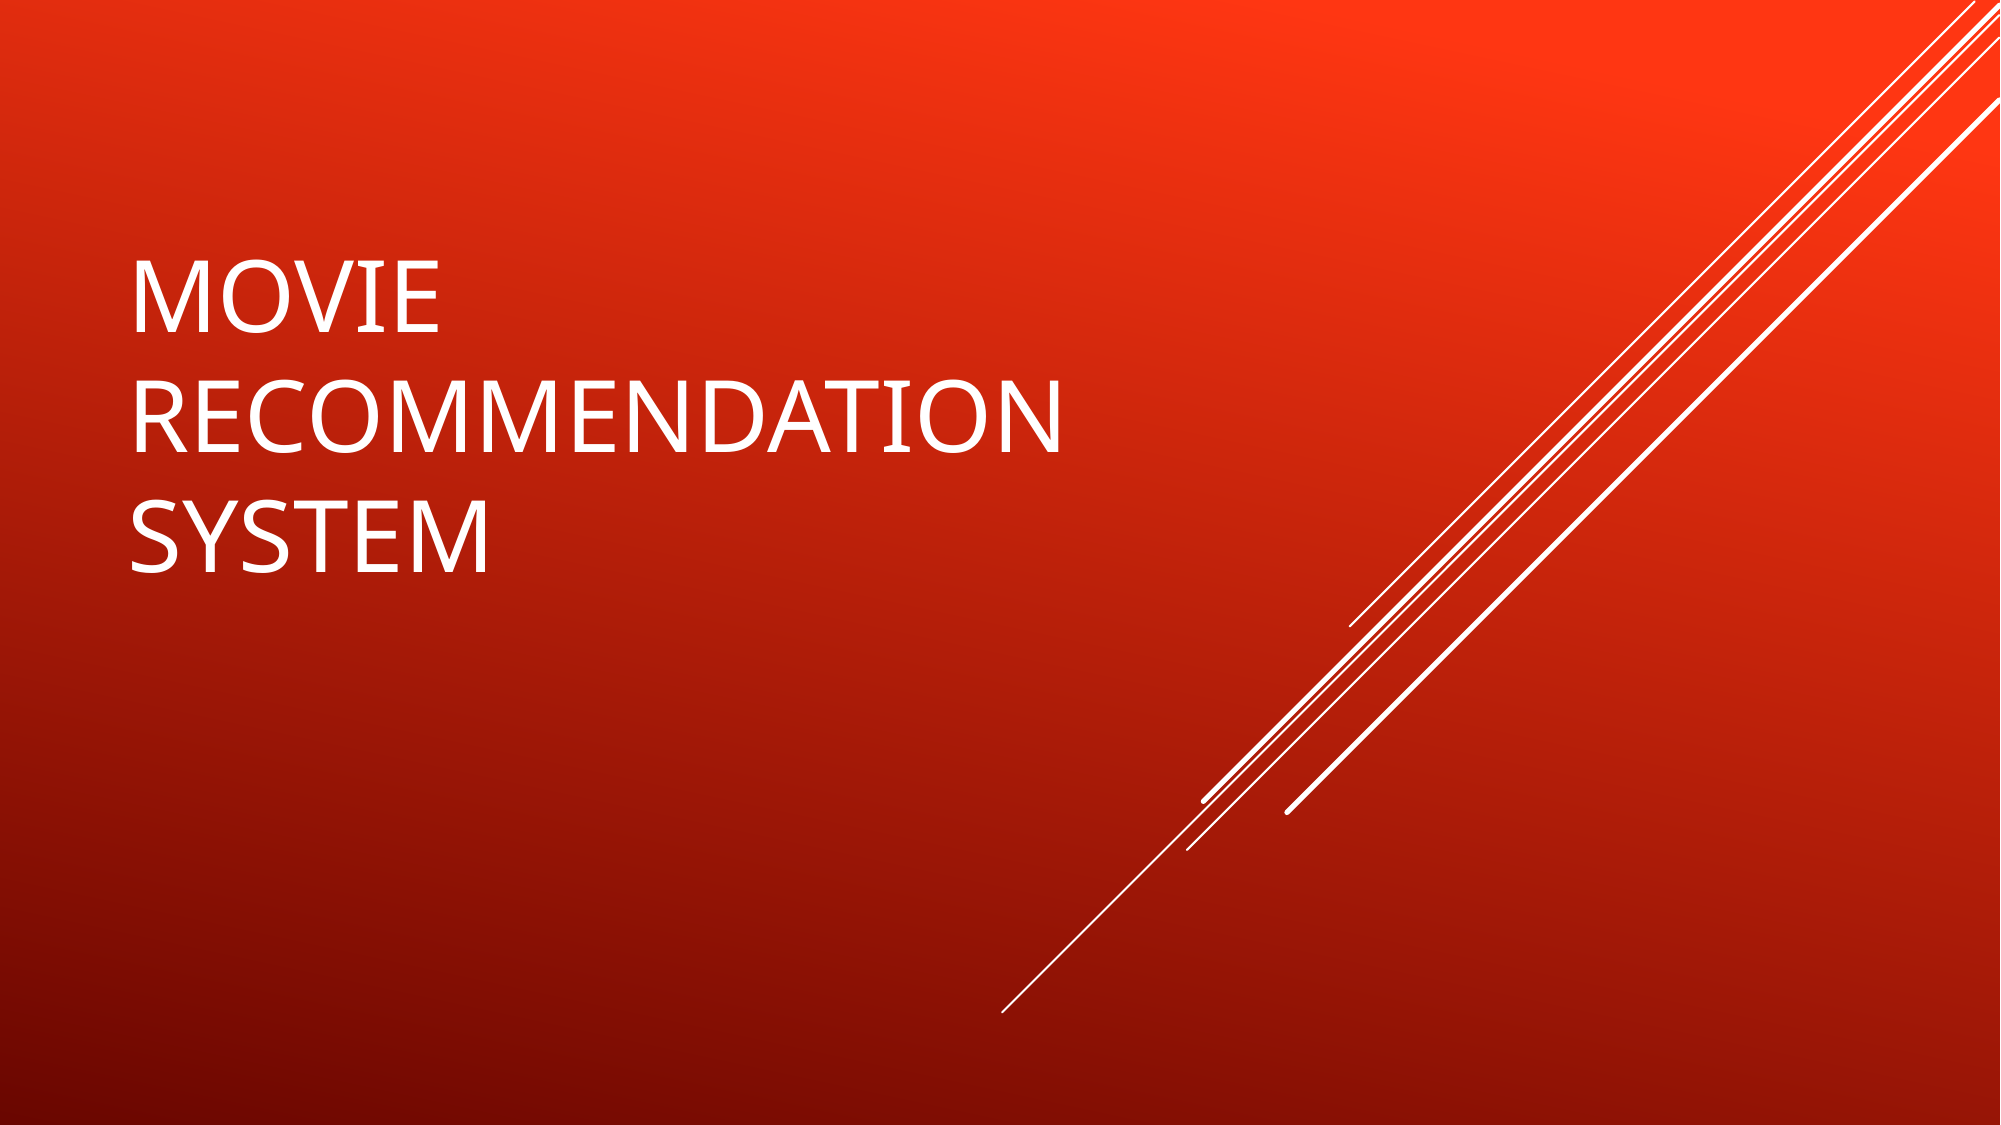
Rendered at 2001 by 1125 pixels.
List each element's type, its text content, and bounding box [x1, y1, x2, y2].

title Movie recommendation system [112, 112, 1425, 600]
